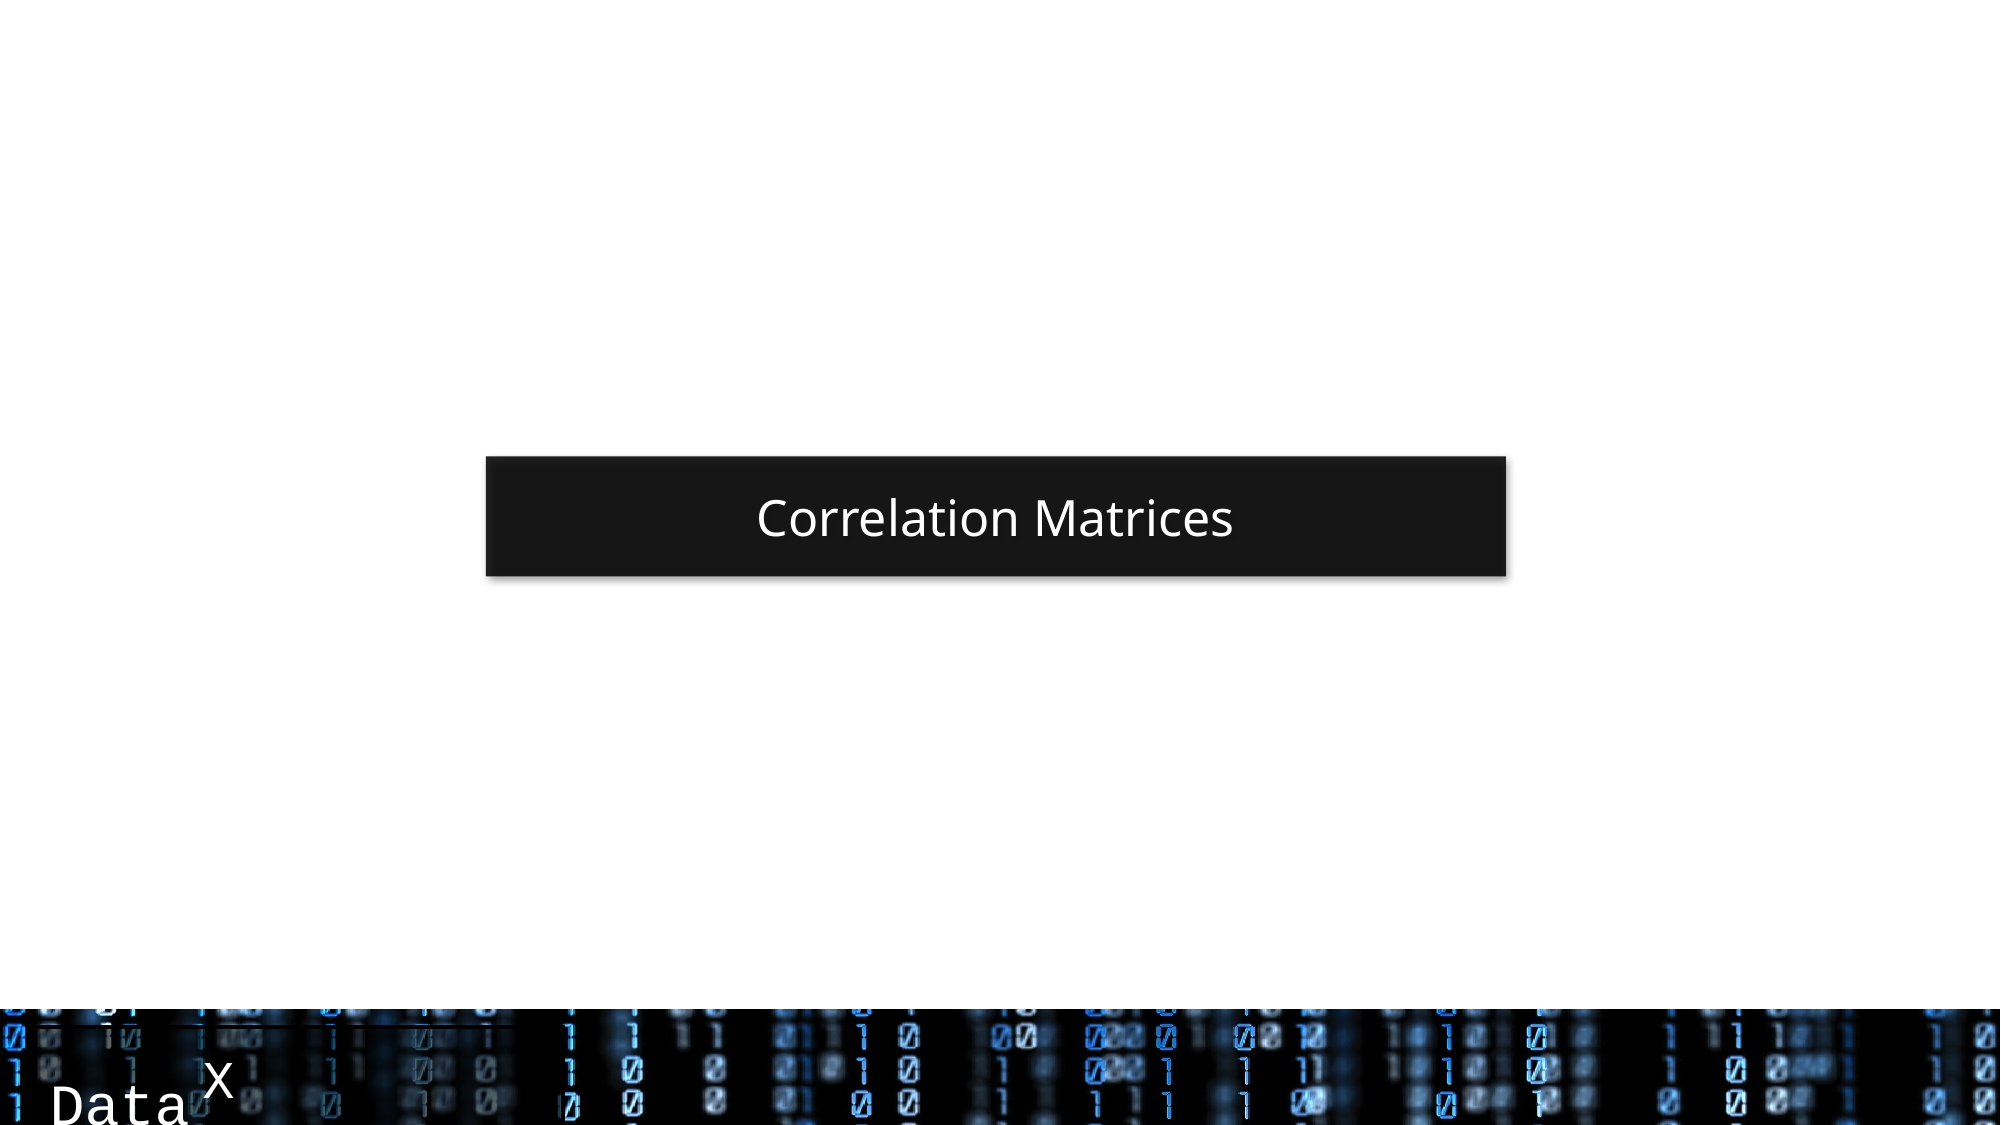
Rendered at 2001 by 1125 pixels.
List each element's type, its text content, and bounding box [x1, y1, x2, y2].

picture [163, 1110, 177, 1122]
picture [172, 1120, 180, 1125]
text_box Correlation Matrices [485, 456, 1506, 577]
picture [93, 1110, 107, 1122]
picture [59, 1091, 76, 1121]
picture [0, 1009, 2000, 1125]
picture [102, 1120, 110, 1125]
picture [37, 1029, 561, 1125]
